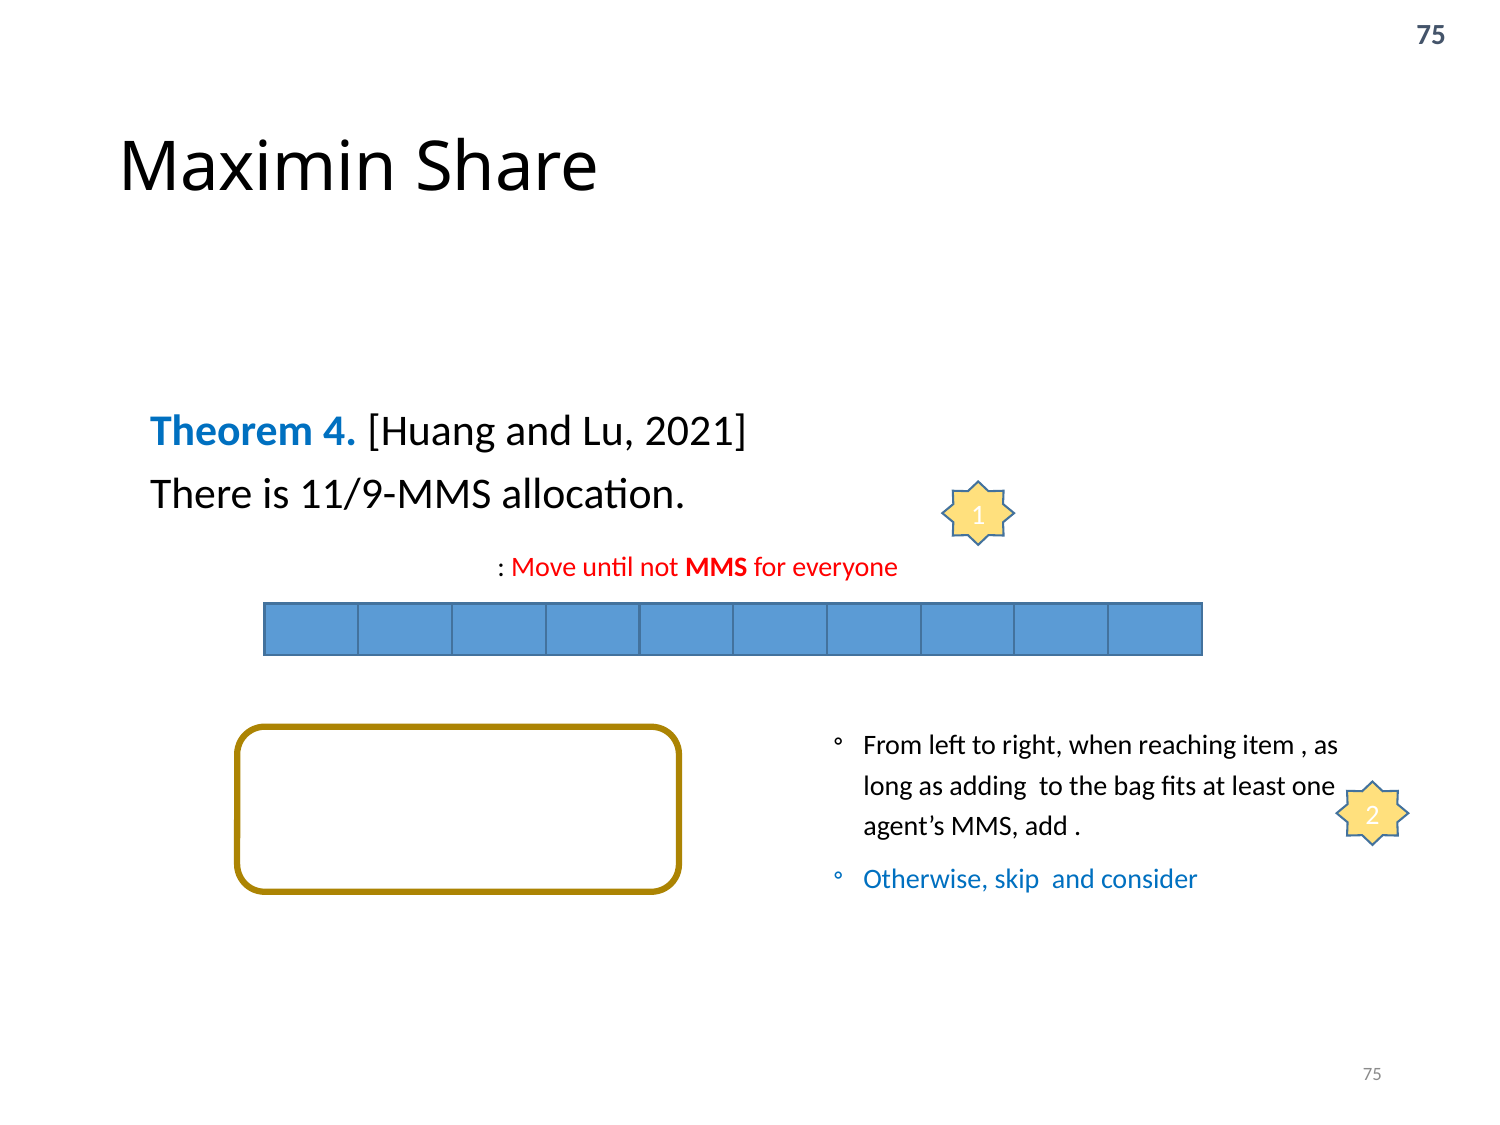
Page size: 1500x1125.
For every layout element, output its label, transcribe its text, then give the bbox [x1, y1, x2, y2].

text_box [451, 602, 545, 656]
text_box [1013, 602, 1107, 656]
text_box [545, 602, 638, 656]
list Theorem 4. [Huang and Lu, 2021] There is 11/9-MMS allocation. [135, 399, 1373, 909]
slide_number 75 [1059, 1042, 1397, 1103]
text_box [357, 602, 451, 656]
text_box [826, 602, 920, 656]
text_box [1107, 602, 1203, 656]
text_box [263, 602, 357, 656]
text_box [638, 602, 732, 656]
title Maximin Share [103, 59, 1397, 278]
text_box [920, 602, 1013, 656]
text_box 1 [940, 480, 1016, 547]
text_box [236, 725, 680, 893]
text_box 2 [1334, 780, 1410, 847]
text_box [732, 602, 826, 656]
